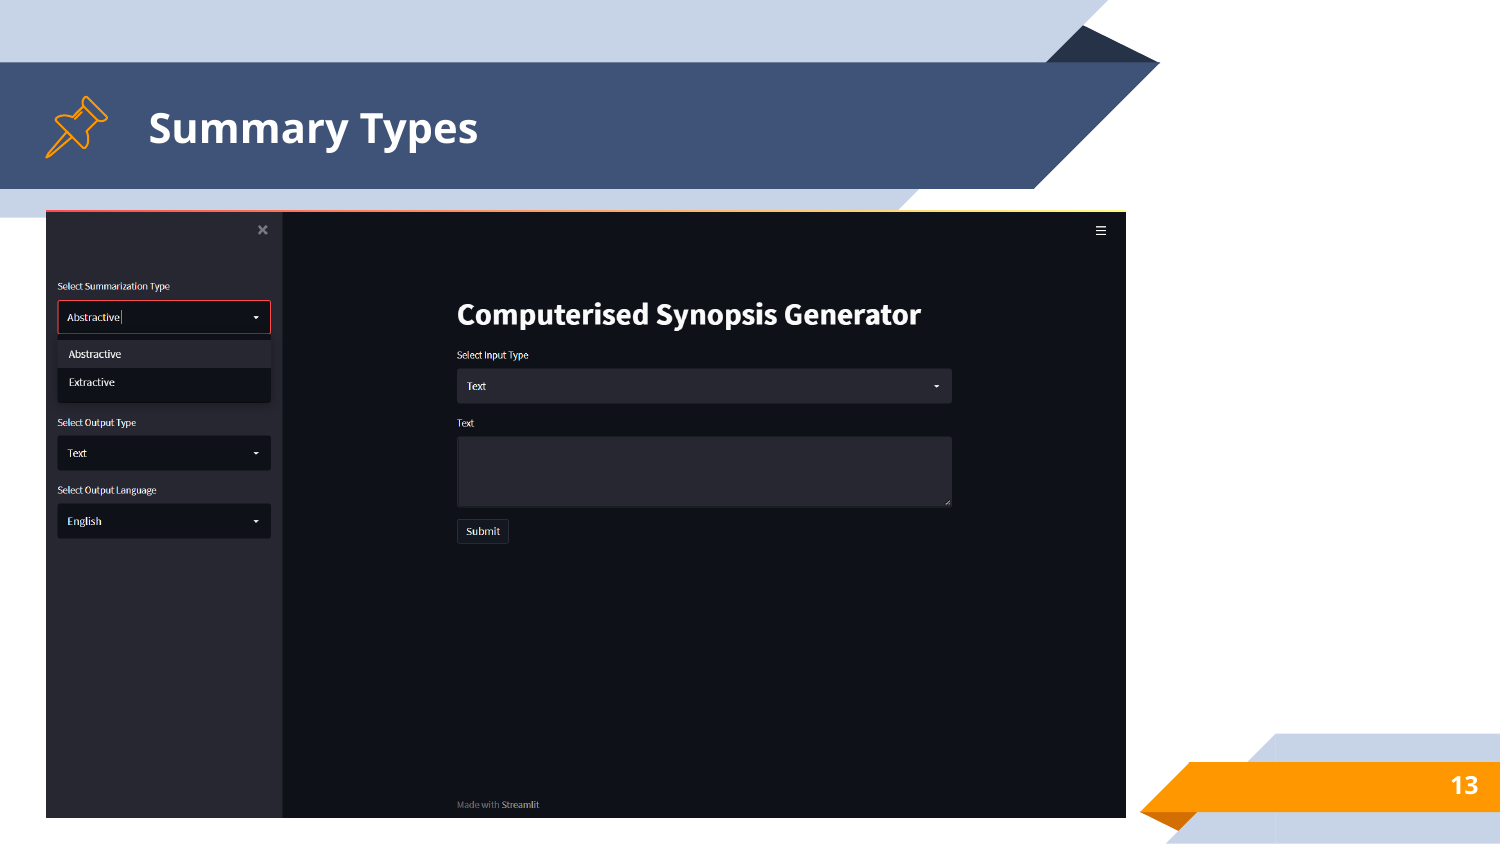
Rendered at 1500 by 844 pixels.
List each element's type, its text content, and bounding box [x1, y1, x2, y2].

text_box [45, 96, 108, 158]
slide_number 13 [1249, 760, 1494, 813]
title Summary Types [133, 64, 1035, 190]
picture [45, 210, 1126, 818]
